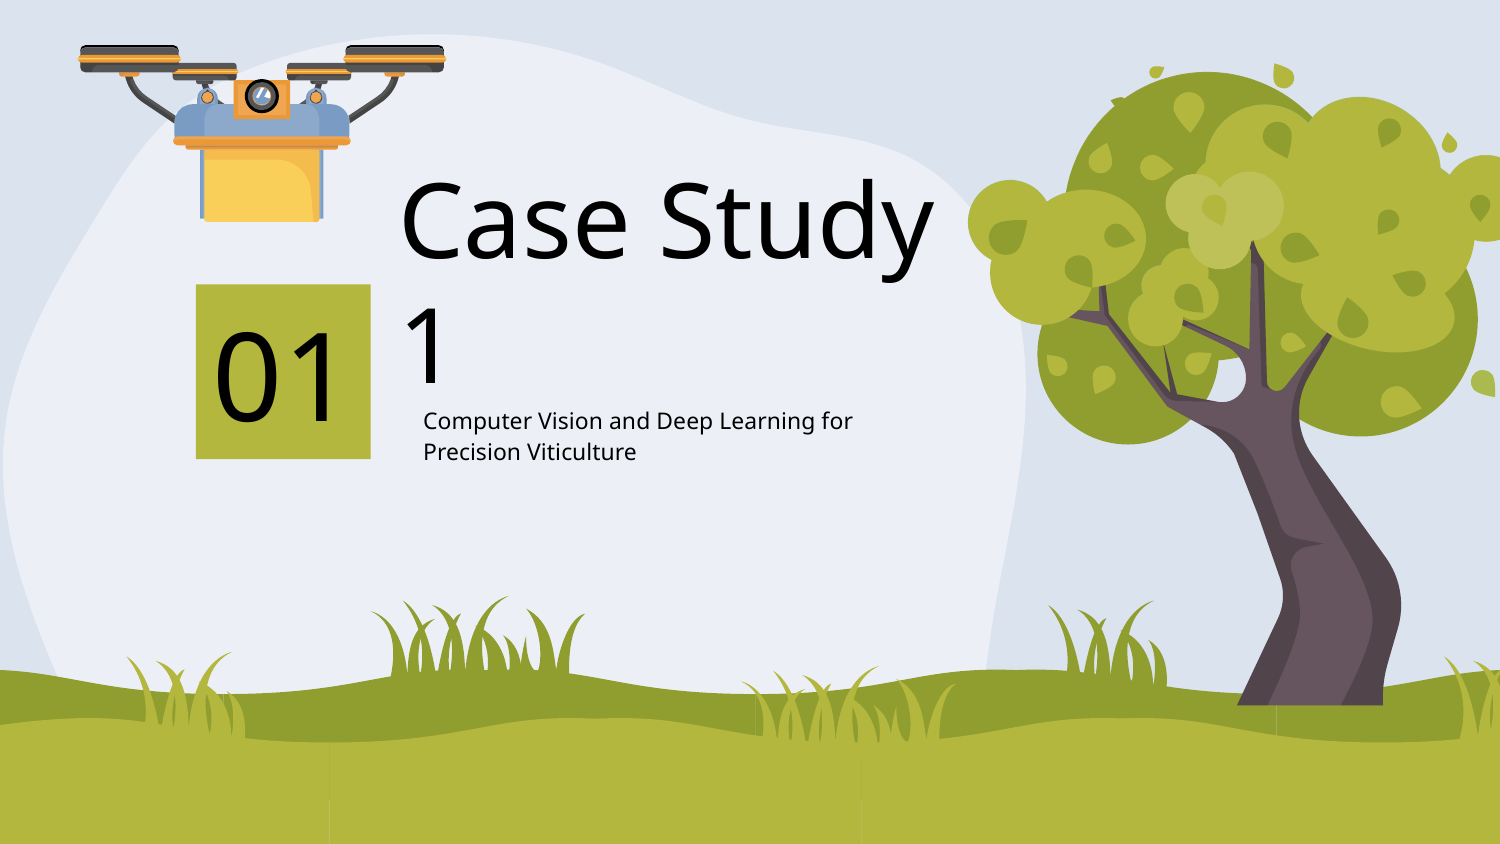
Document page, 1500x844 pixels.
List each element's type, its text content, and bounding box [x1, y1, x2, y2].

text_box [0, 595, 962, 651]
title Case Study 1 [383, 300, 962, 420]
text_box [77, 45, 447, 223]
subtitle Computer Vision and Deep Learning for Precision Viticulture [408, 387, 893, 493]
title 01 [195, 284, 371, 460]
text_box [0, 651, 1500, 844]
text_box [967, 63, 1500, 706]
